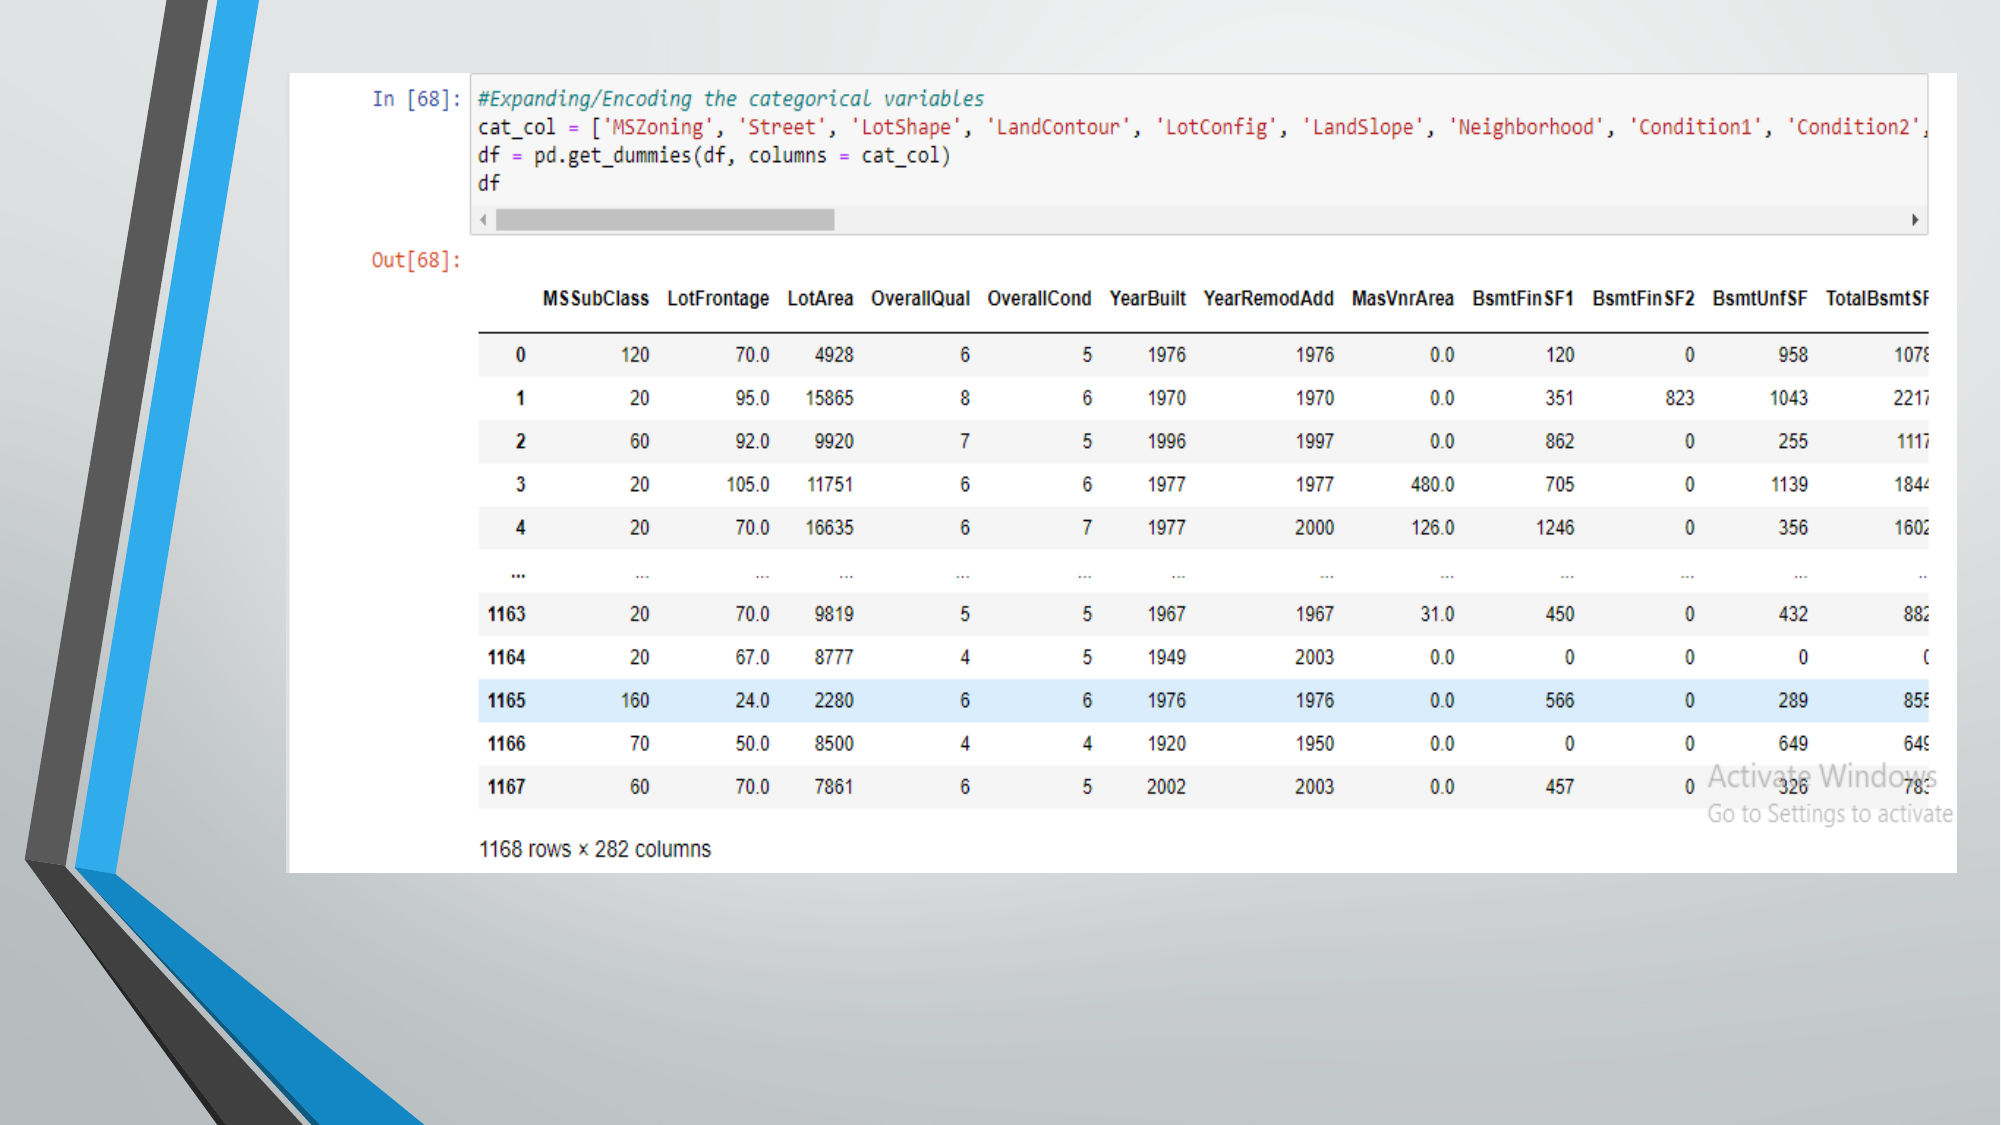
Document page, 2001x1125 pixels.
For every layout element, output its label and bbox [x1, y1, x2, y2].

picture [285, 73, 1958, 873]
